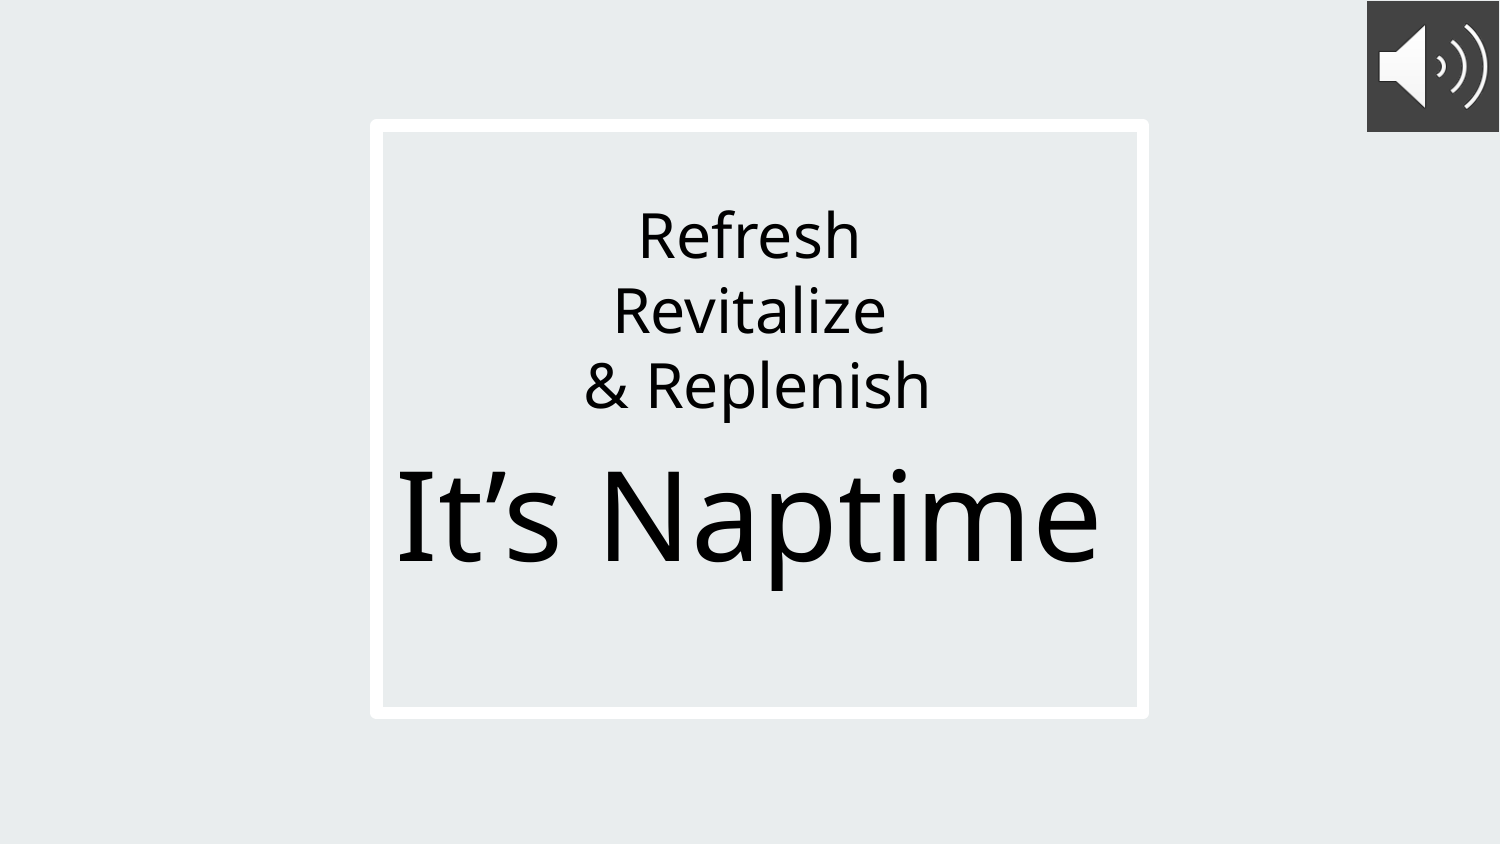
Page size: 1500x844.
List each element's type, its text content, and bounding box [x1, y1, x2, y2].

picture [1366, 0, 1500, 134]
text_box [376, 125, 1143, 714]
text_box It’s Naptime [366, 421, 1134, 619]
